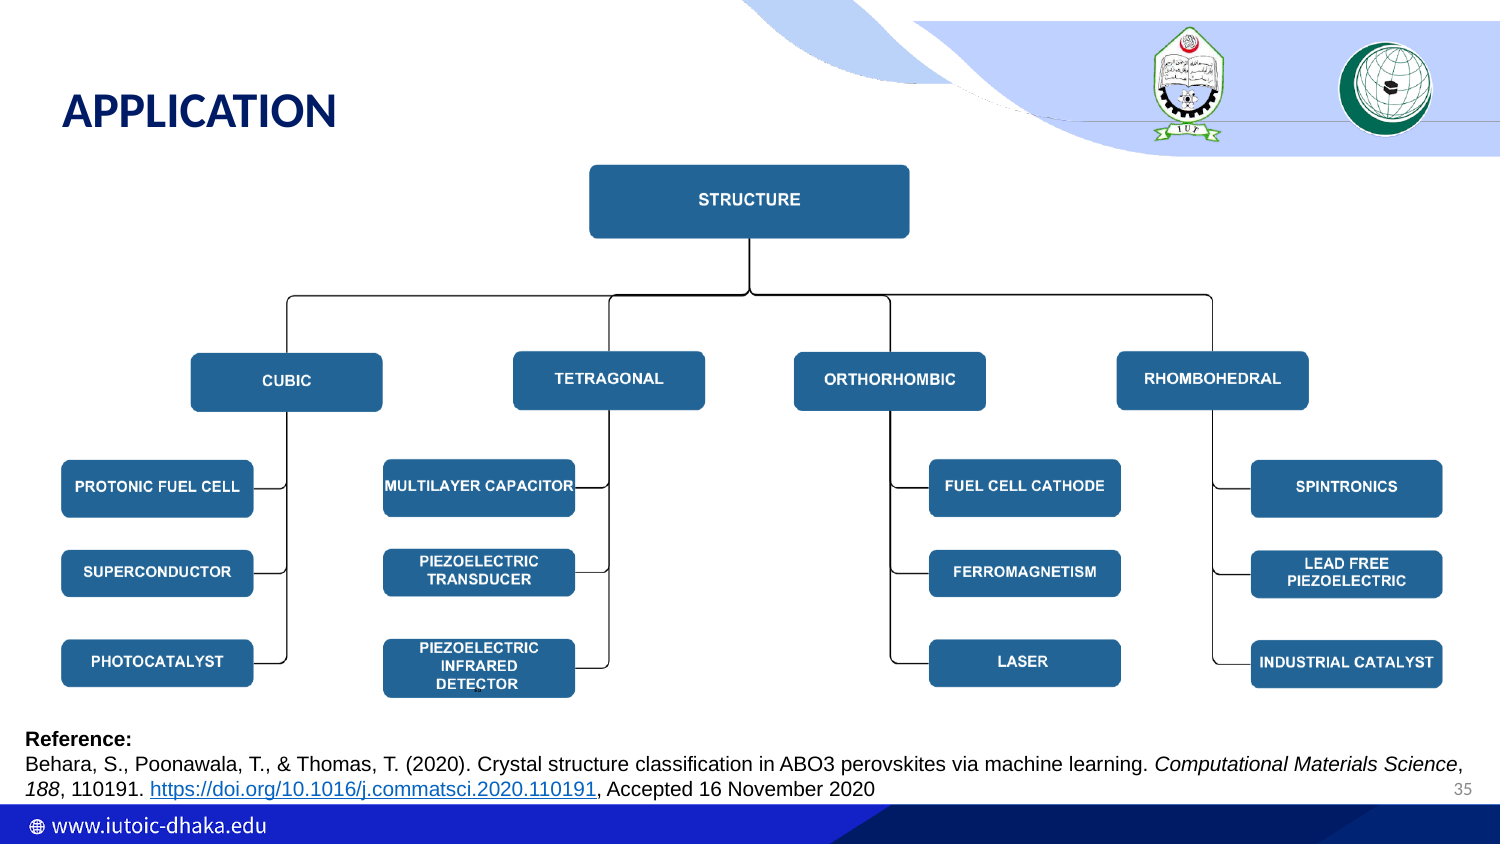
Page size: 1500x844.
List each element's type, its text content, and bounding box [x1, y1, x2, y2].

text_box Reference: Behara, S., Poonawala, T., & Thomas, T. (2020). Crystal structure classification in ABO3 perovskites via machine learning. Computational Materials Science, 188, 110191. https://doi.org/10.1016/j.commatsci.2020.110191, Accepted 16 November 2020 [10, 710, 1479, 844]
slide_number 35 [1393, 755, 1484, 821]
picture [0, 0, 1500, 844]
text_box APPLICATION [0, 62, 412, 153]
